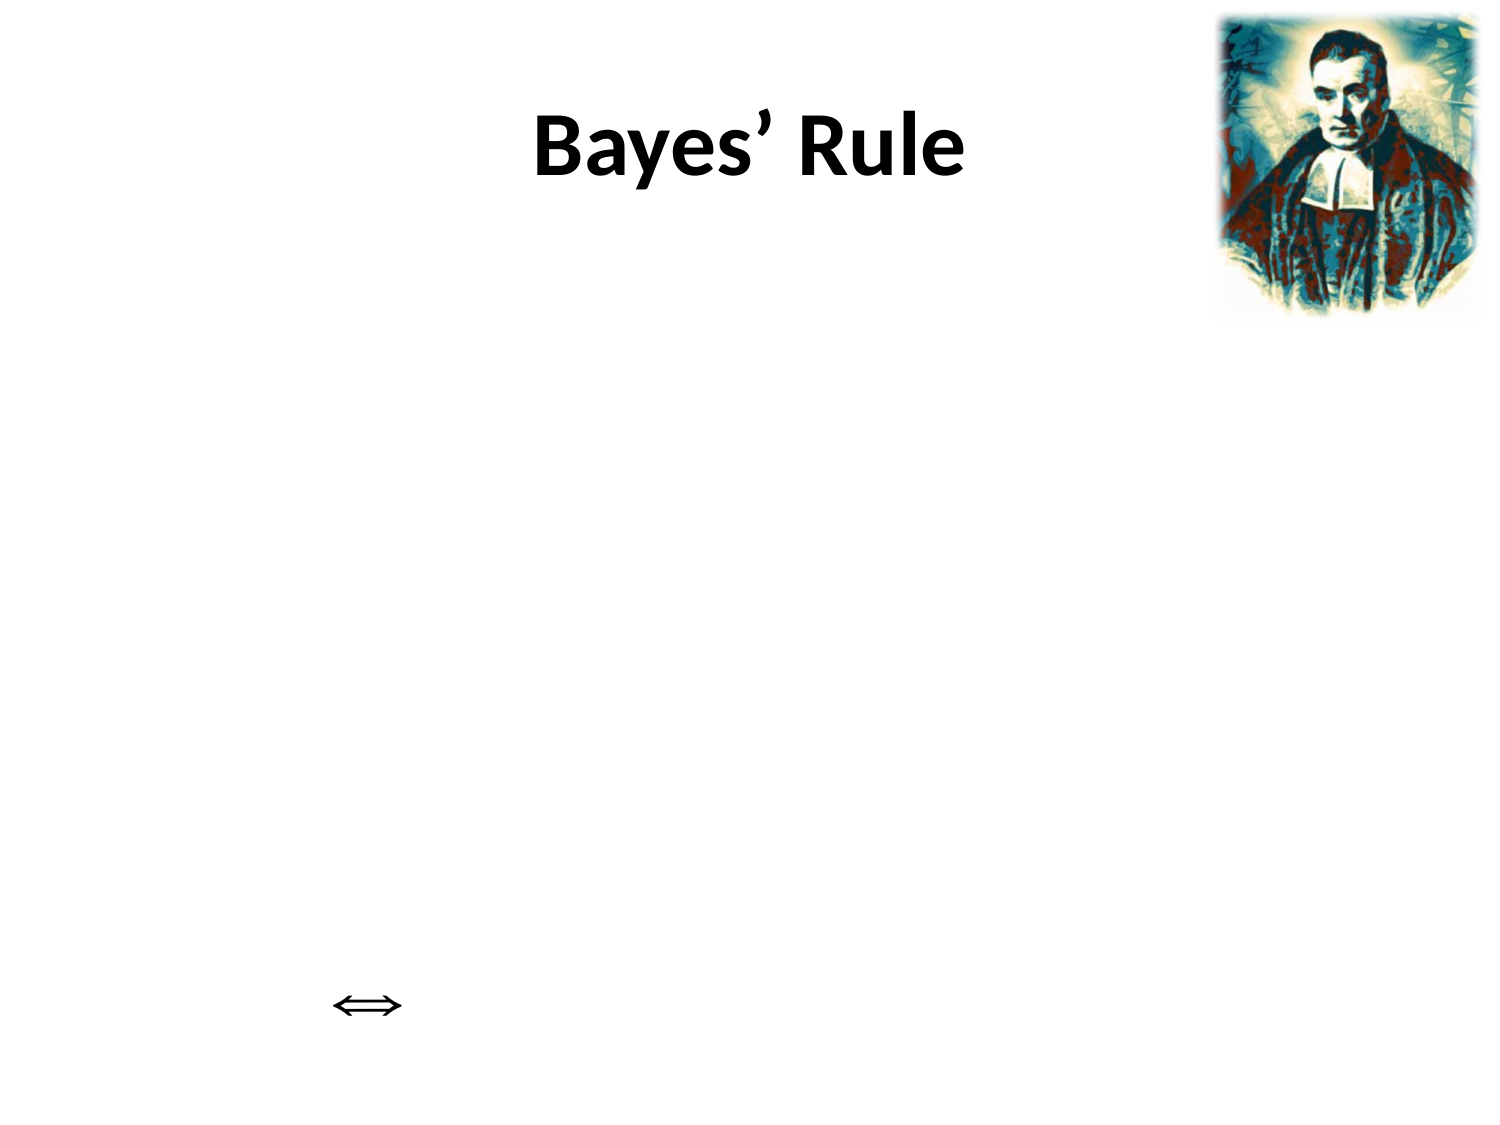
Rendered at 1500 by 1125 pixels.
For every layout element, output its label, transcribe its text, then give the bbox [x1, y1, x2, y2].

picture [1212, 9, 1484, 326]
title Bayes’ Rule [75, 45, 1207, 233]
